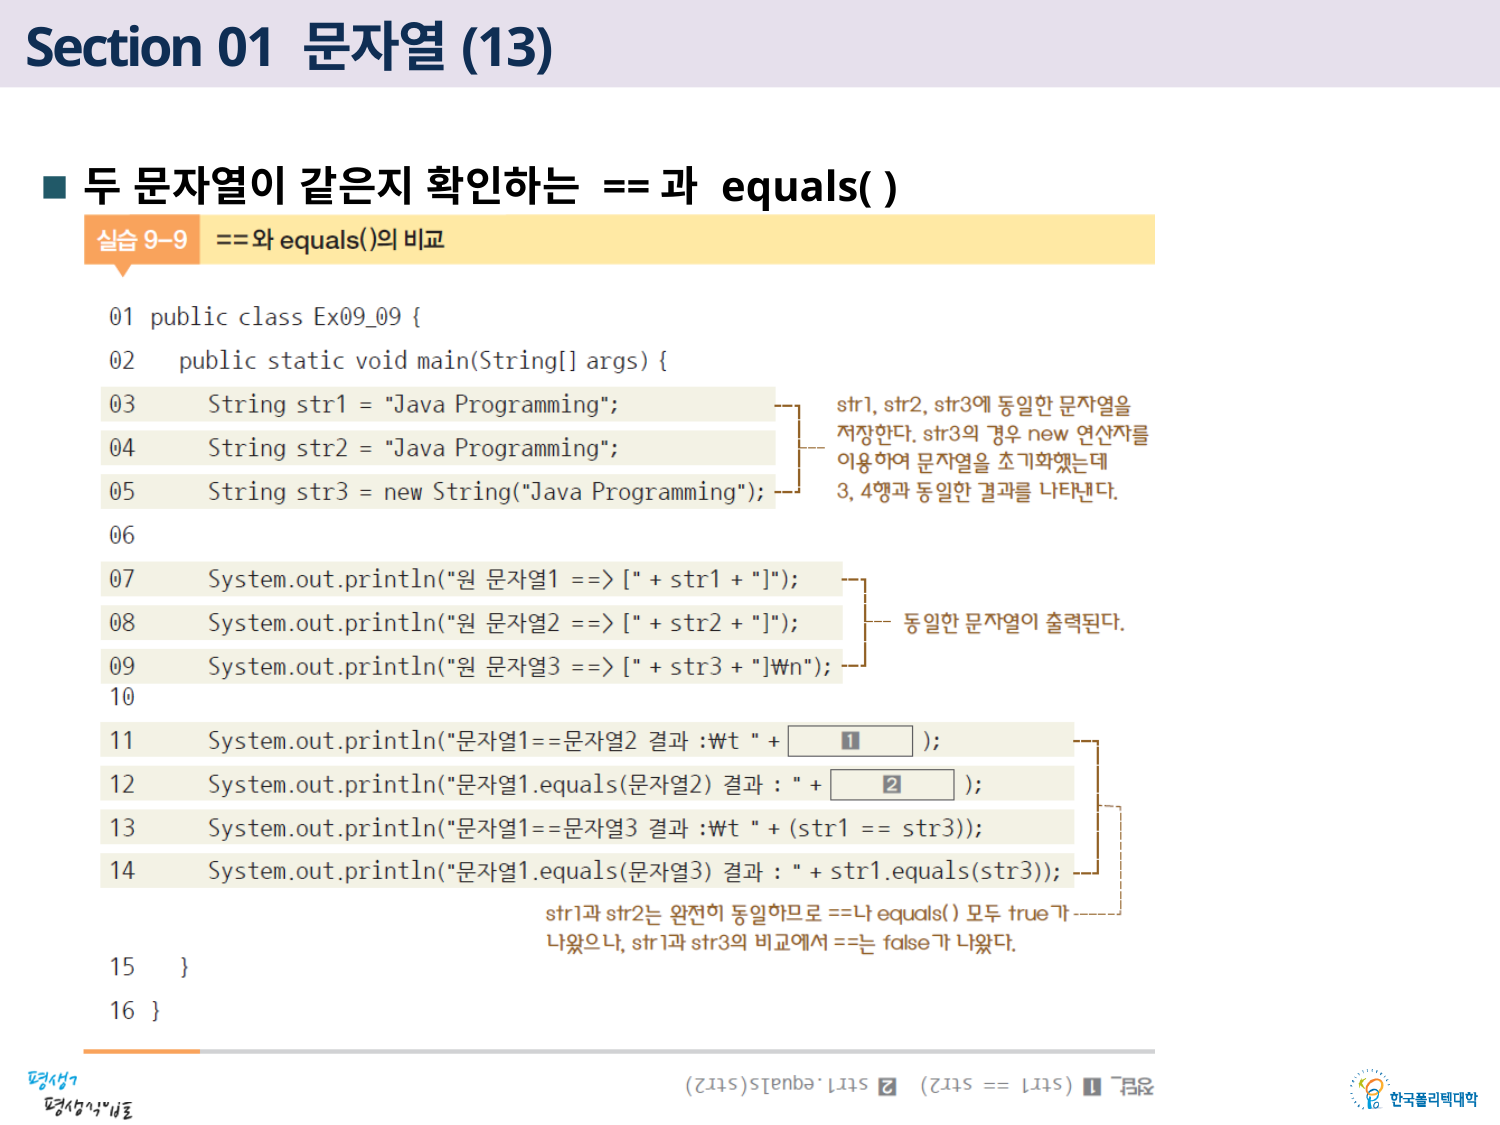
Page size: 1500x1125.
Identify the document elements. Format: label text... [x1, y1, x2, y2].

list 두 문자열이 같은지 확인하는 ==과 equals( ) [10, 126, 1481, 1057]
picture [1346, 1064, 1481, 1114]
picture [17, 212, 1155, 1122]
title Section 01 문자열(13) [10, 5, 1288, 84]
